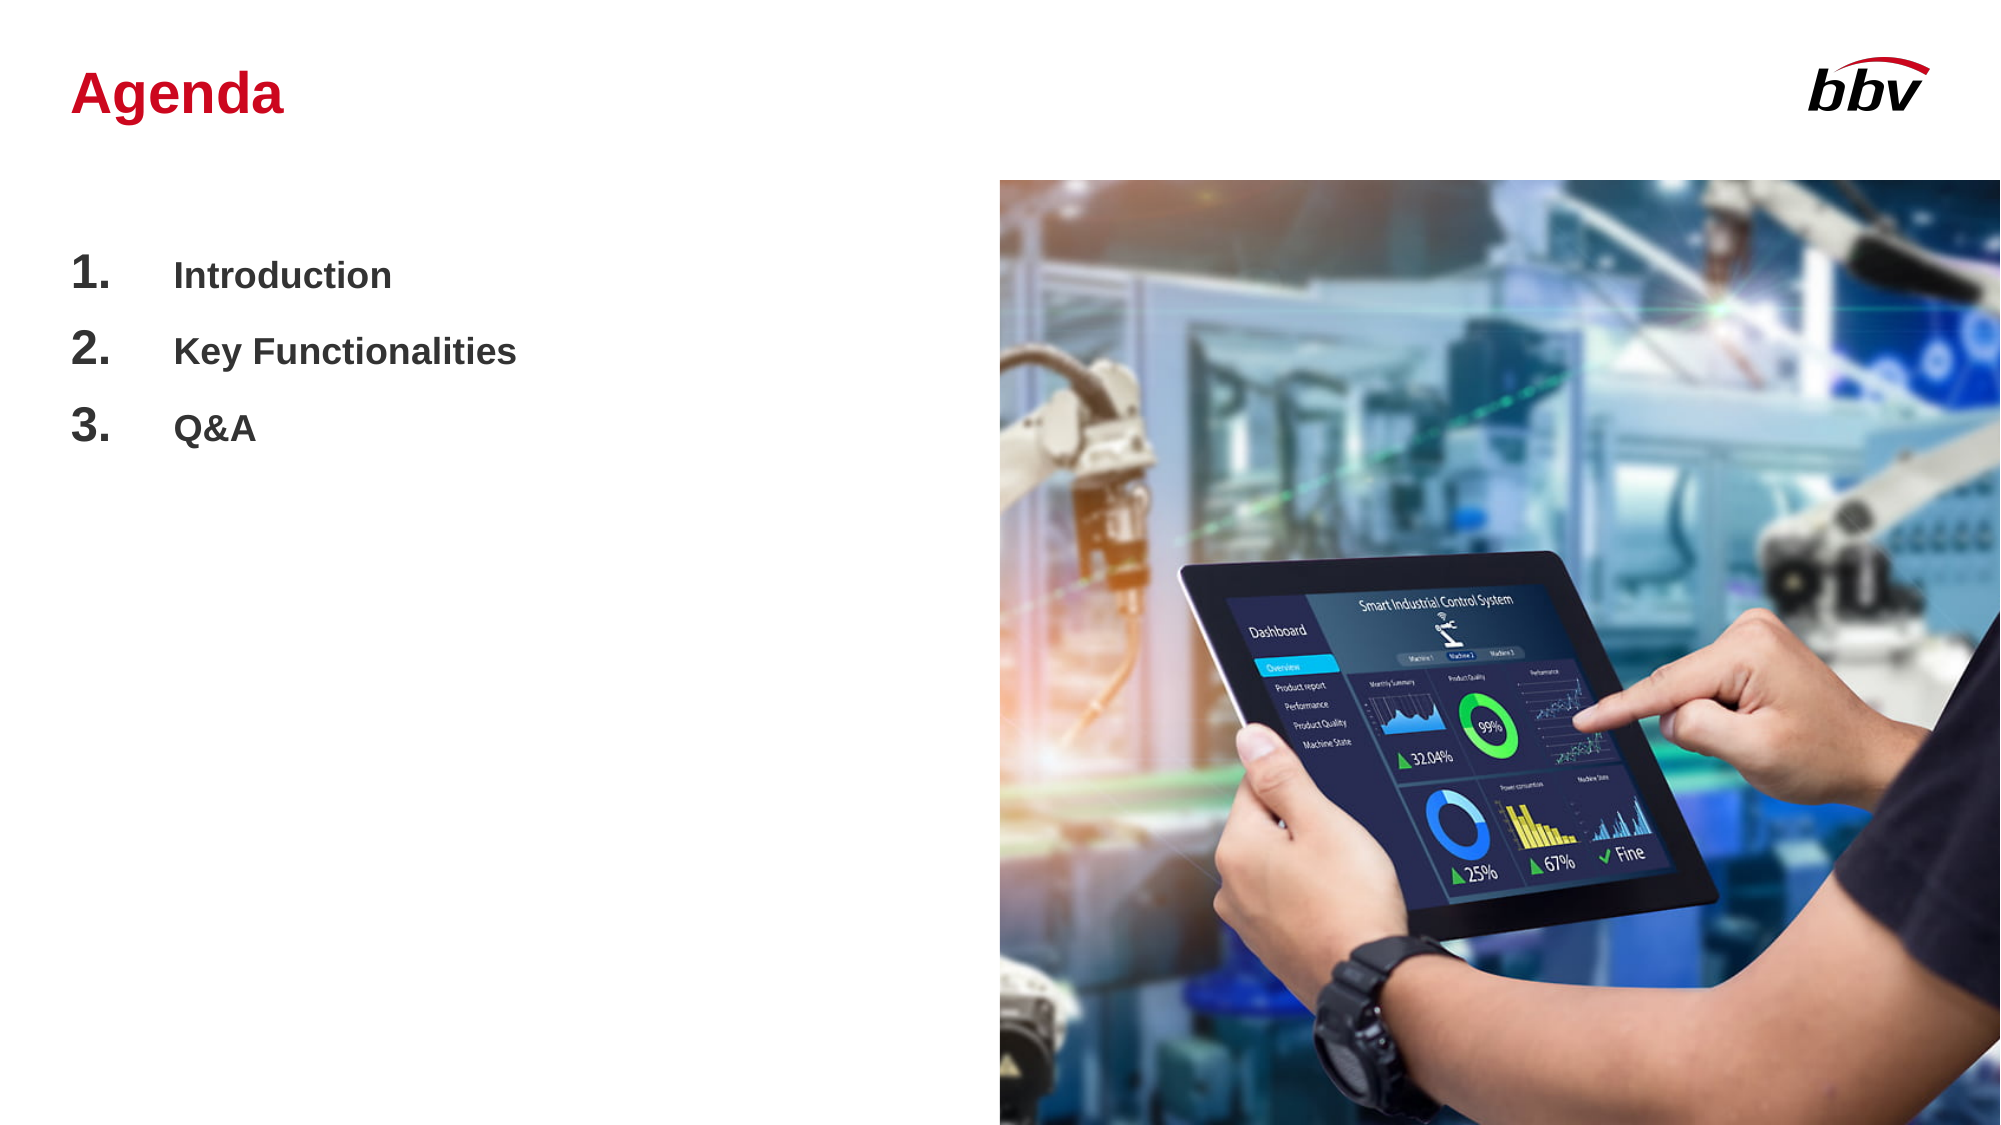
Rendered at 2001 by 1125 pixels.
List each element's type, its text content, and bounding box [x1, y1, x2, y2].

picture [999, 179, 2000, 1125]
list Introduction Key Functionalities Q&A [70, 250, 930, 1055]
title Agenda [70, 0, 1666, 181]
picture [1808, 57, 1930, 111]
